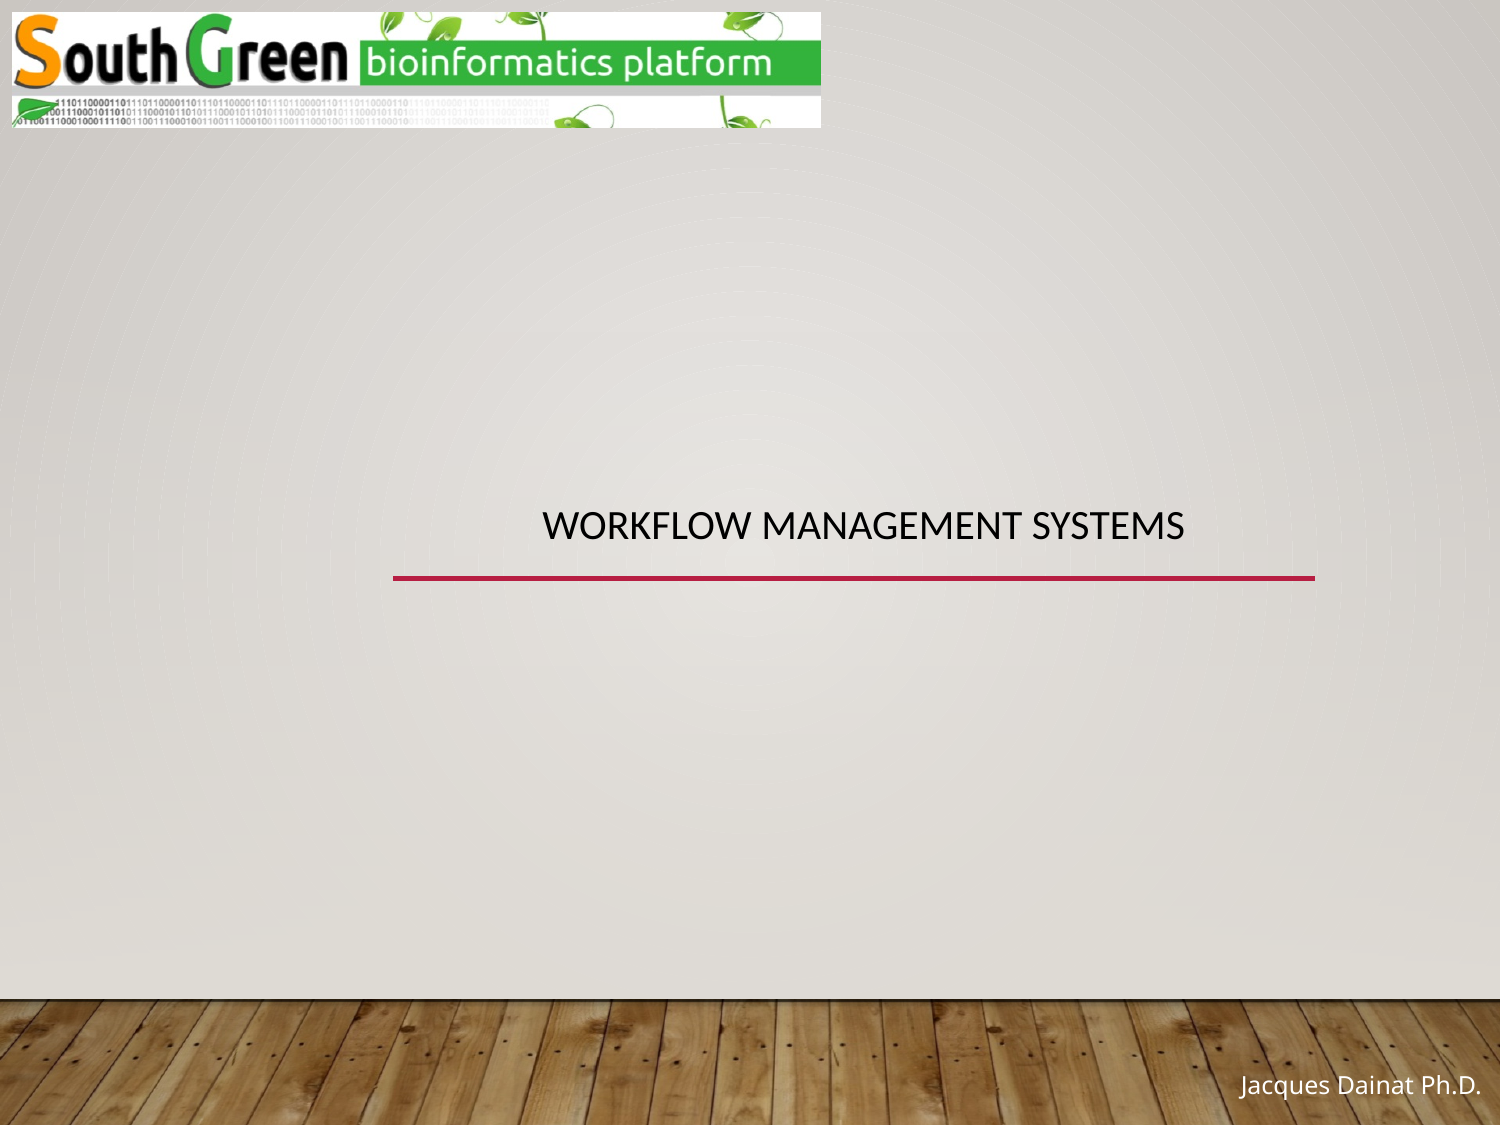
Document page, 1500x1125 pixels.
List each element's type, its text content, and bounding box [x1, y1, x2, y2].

text_box [820, 497, 851, 558]
text_box Jacques Dainat Ph.D. [1226, 1062, 1500, 1107]
picture [12, 12, 821, 128]
picture [0, 999, 1500, 1125]
title Workflow Management systemS [403, 474, 1325, 549]
